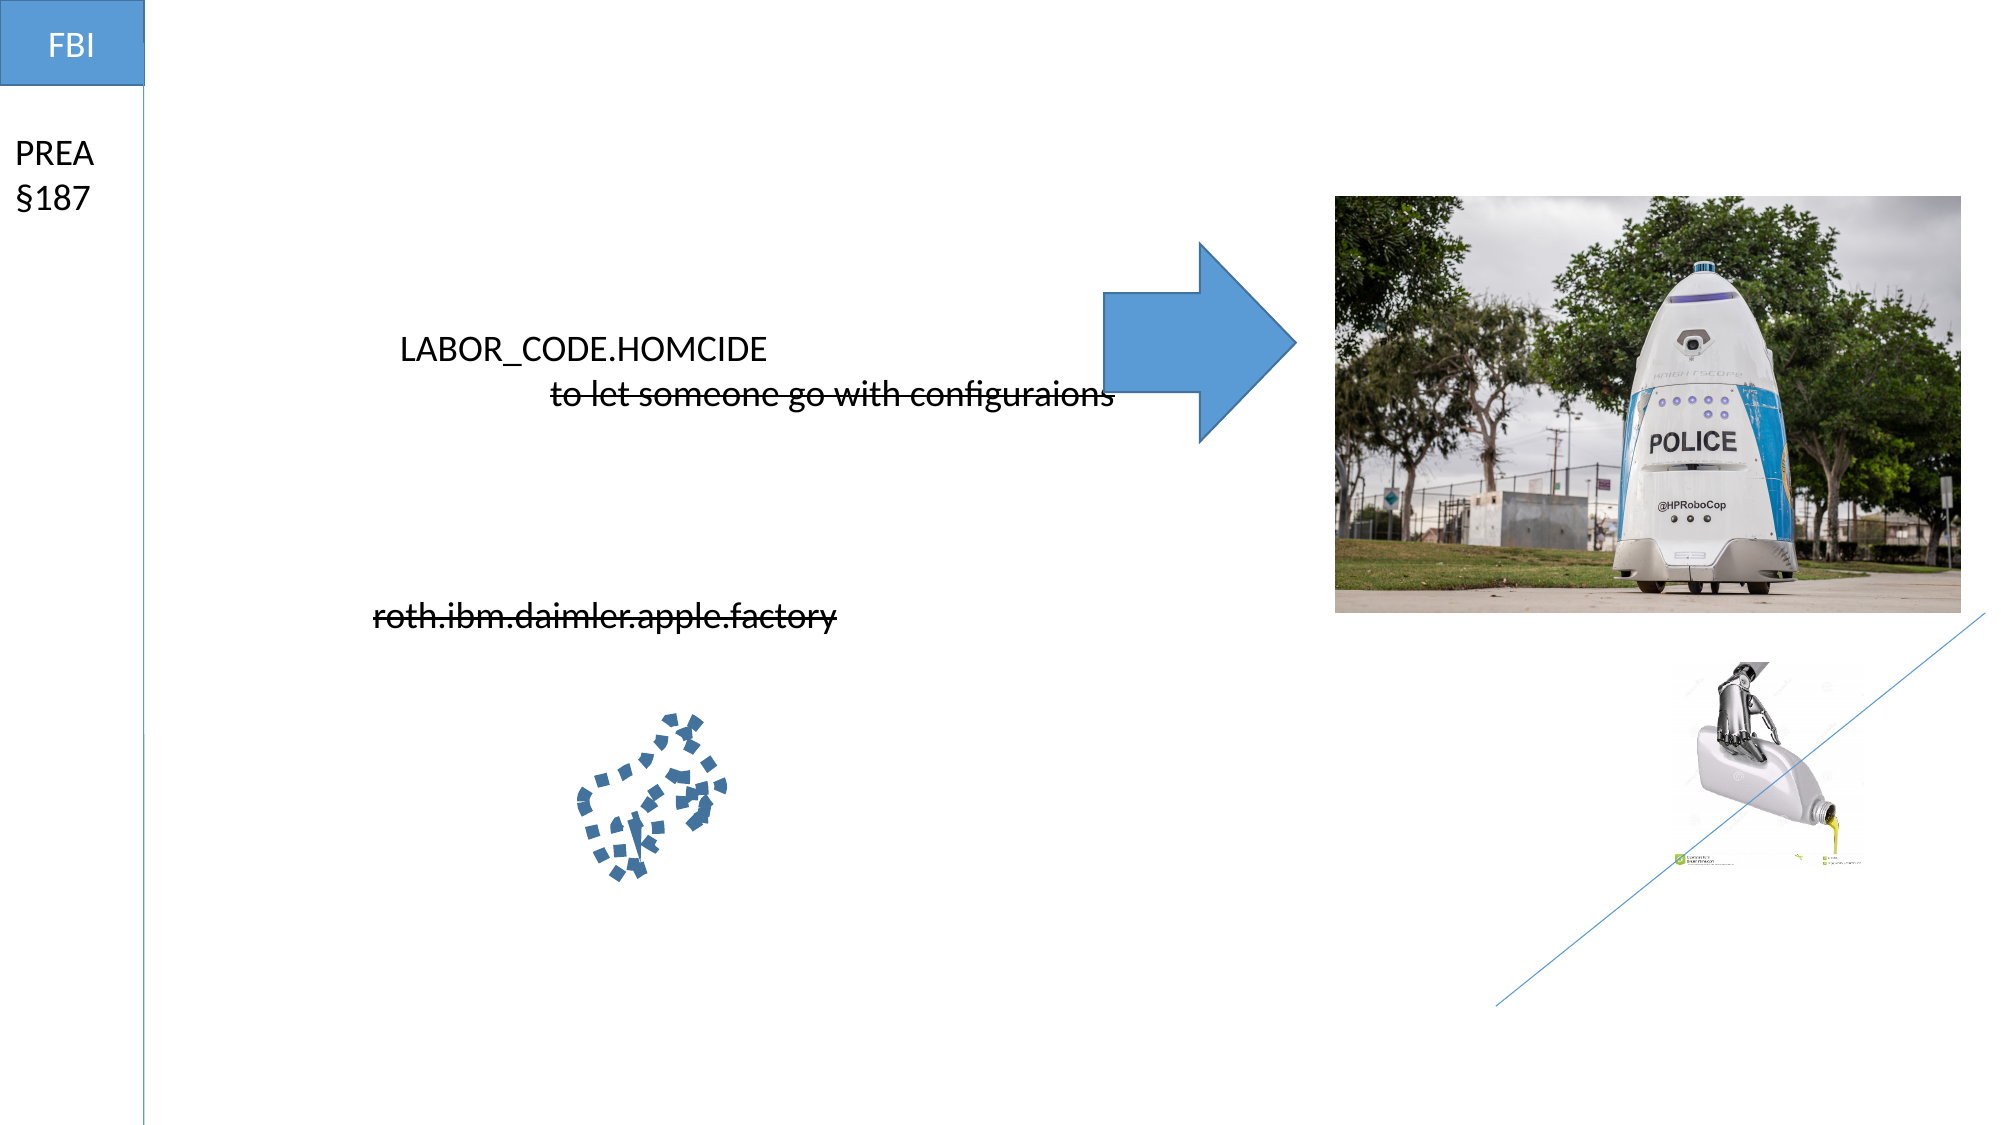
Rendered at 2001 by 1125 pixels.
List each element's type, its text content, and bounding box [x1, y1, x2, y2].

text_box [1495, 612, 1986, 1007]
text_box roth.ibm.daimler.apple.factory [358, 583, 853, 644]
text_box [582, 717, 722, 879]
text_box FBI [0, 0, 145, 86]
text_box LABOR_CODE.HOMCIDE to let someone go with configuraions [385, 316, 1131, 422]
text_box PREA §187 [0, 120, 110, 271]
text_box [1103, 241, 1298, 445]
picture [1335, 196, 1961, 613]
